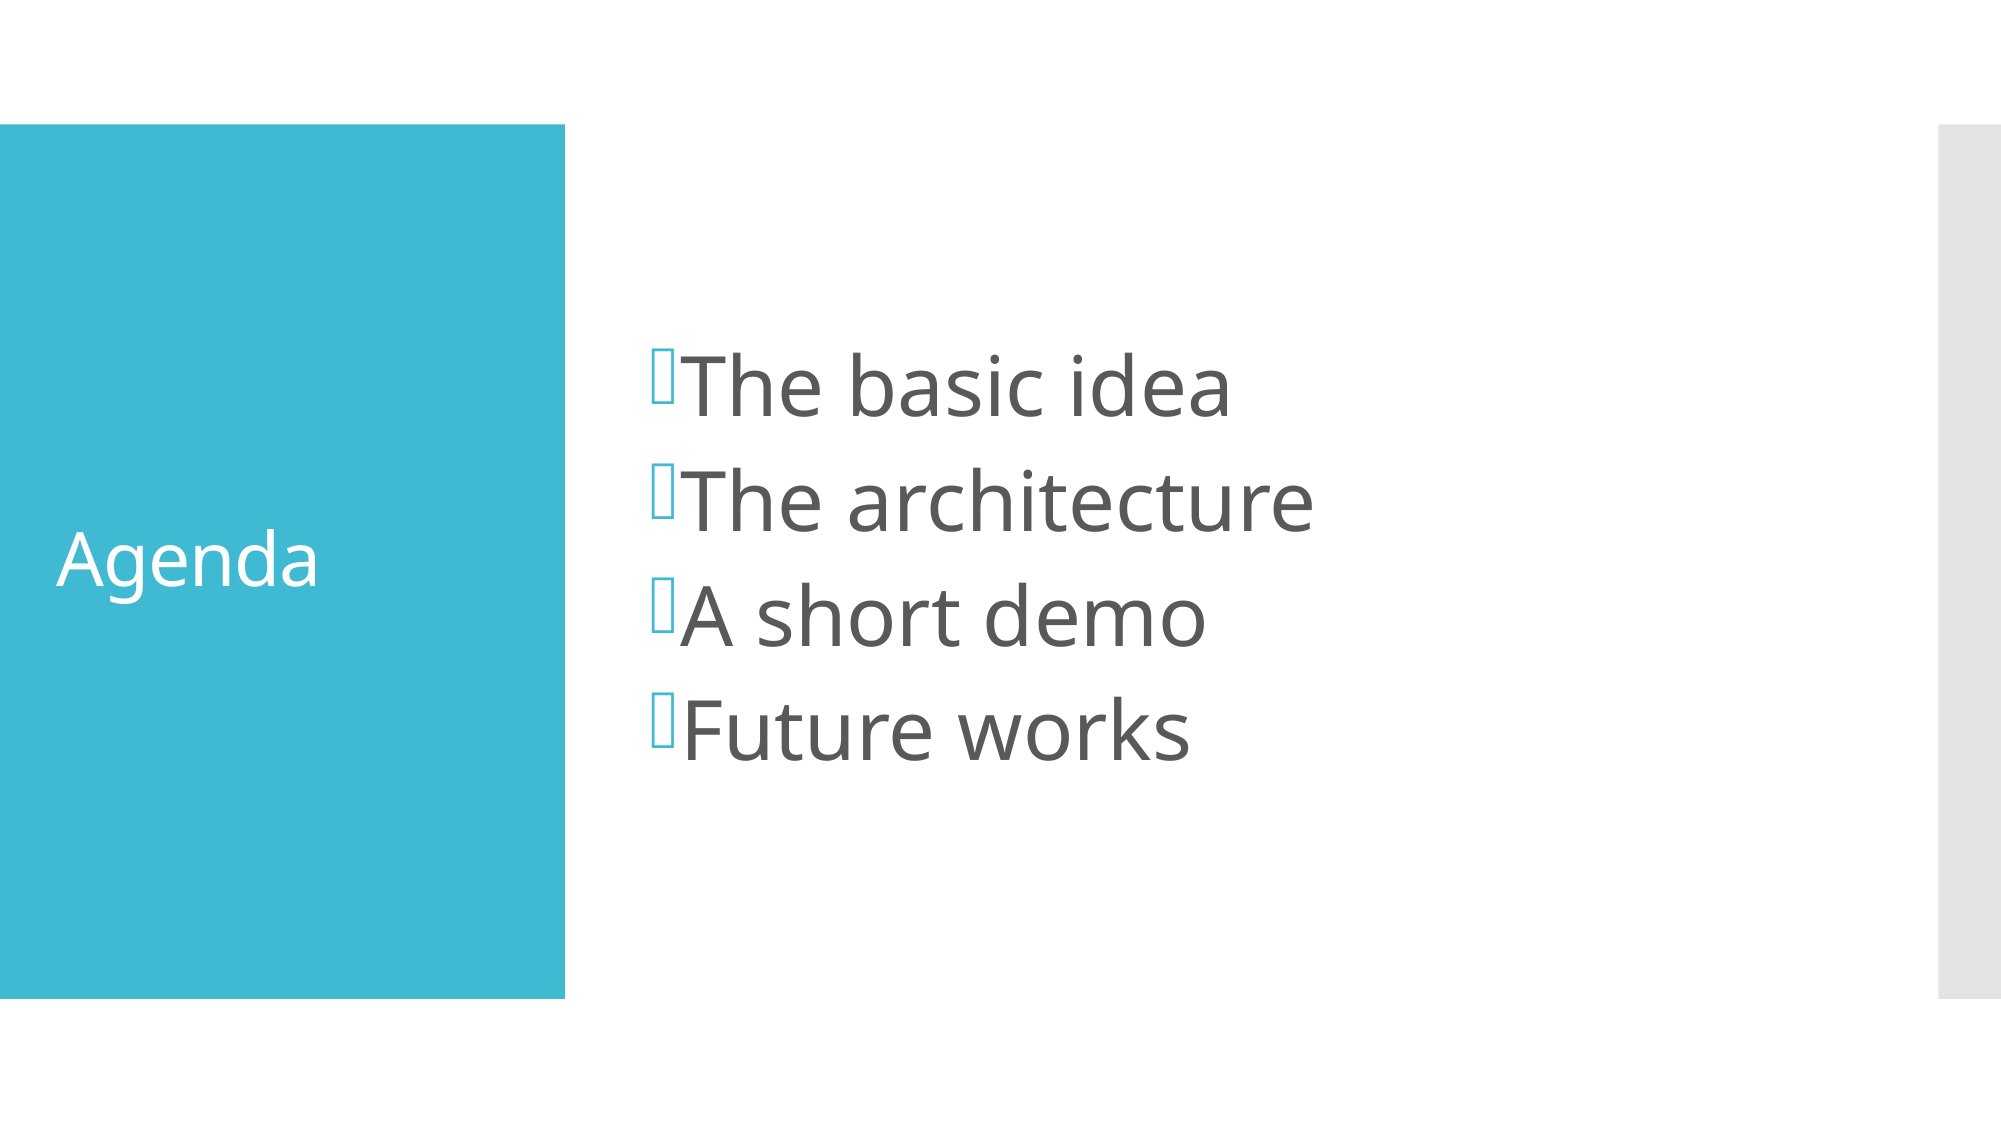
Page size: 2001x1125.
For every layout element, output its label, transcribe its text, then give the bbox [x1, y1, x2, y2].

list The basic idea The architecture A short demo Future works [634, 141, 1835, 982]
title Agenda [41, 184, 525, 940]
